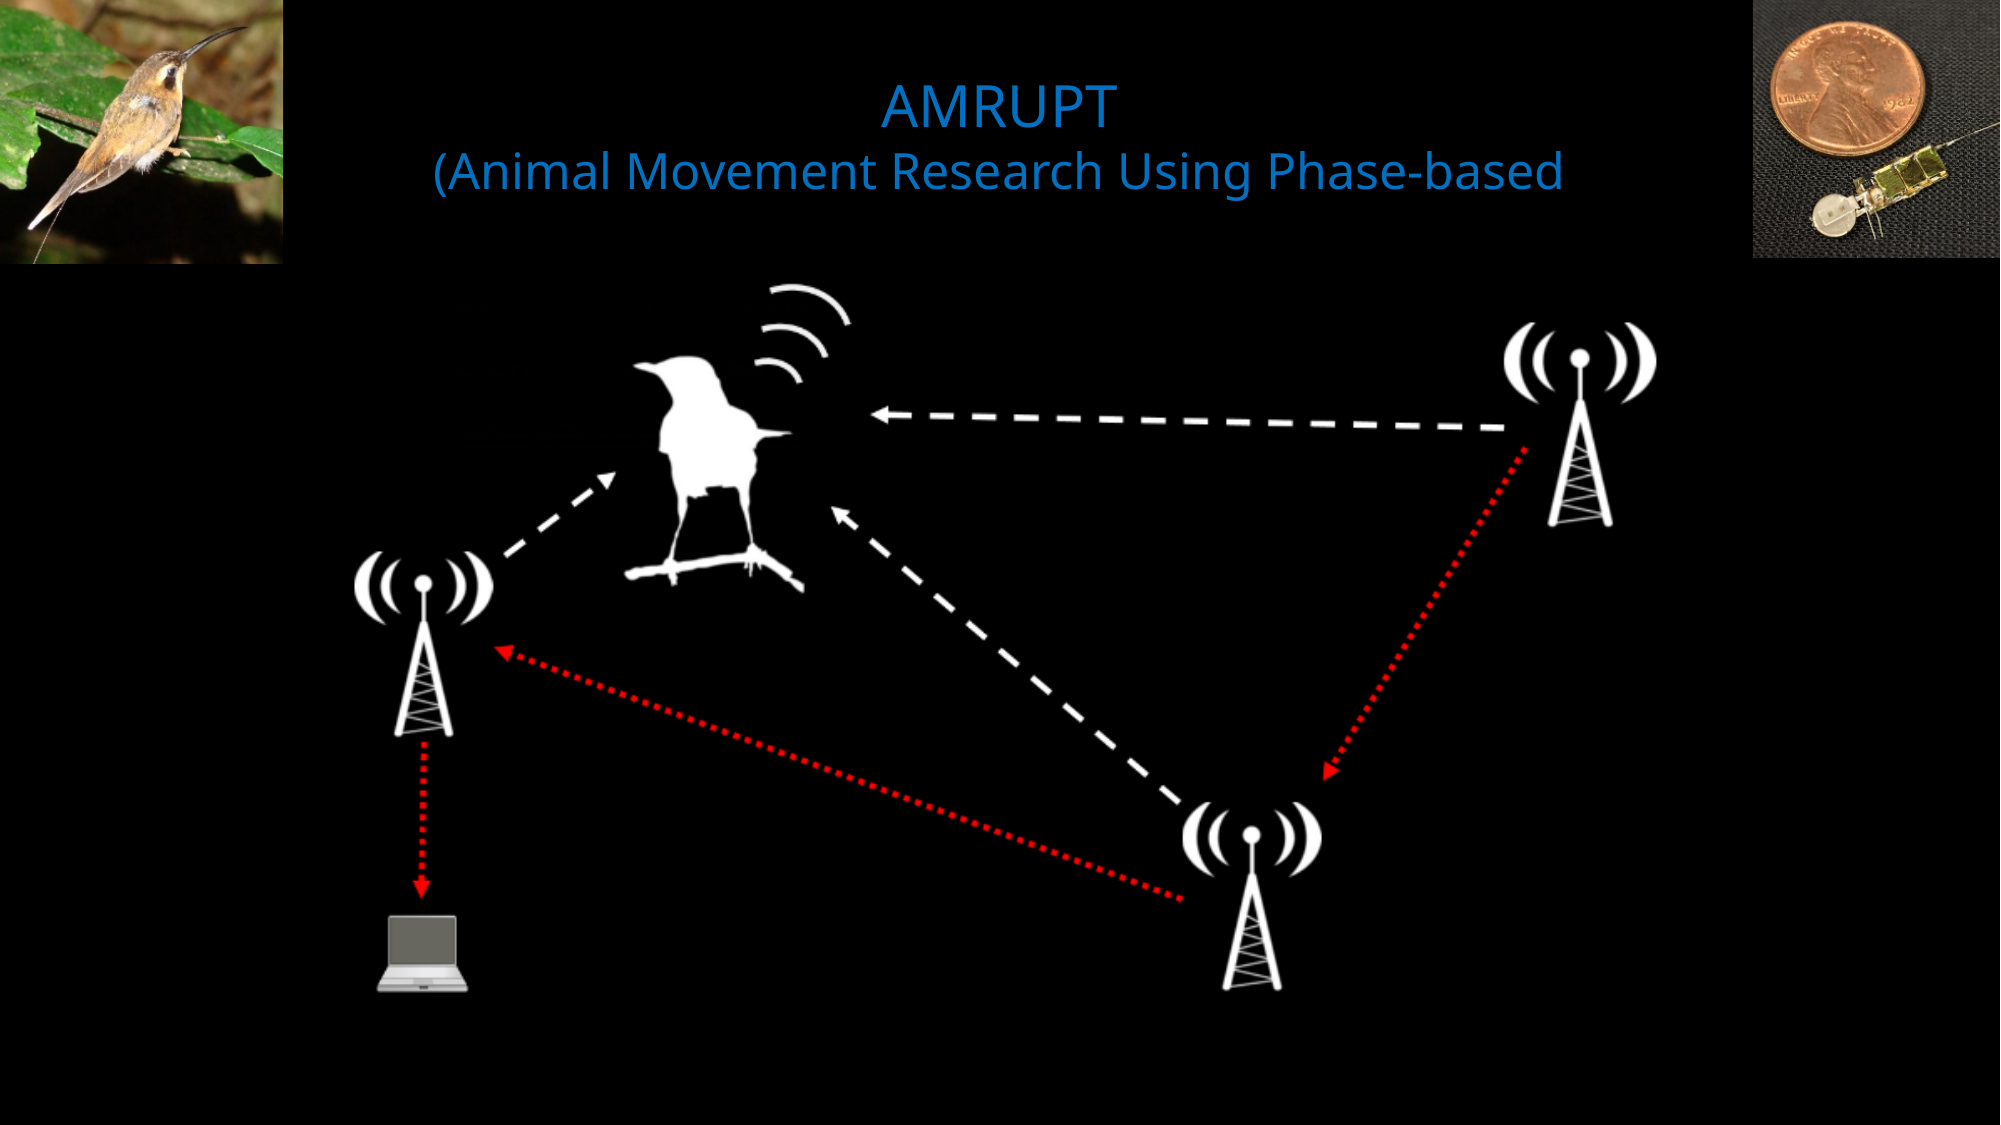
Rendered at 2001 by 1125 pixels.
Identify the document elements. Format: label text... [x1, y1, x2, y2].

picture [1752, 0, 2000, 258]
picture [0, 0, 284, 264]
picture [288, 208, 1712, 1076]
text_box AMRUPT (Animal Movement Research Using Phase-based Trilateration) [270, 61, 1730, 267]
